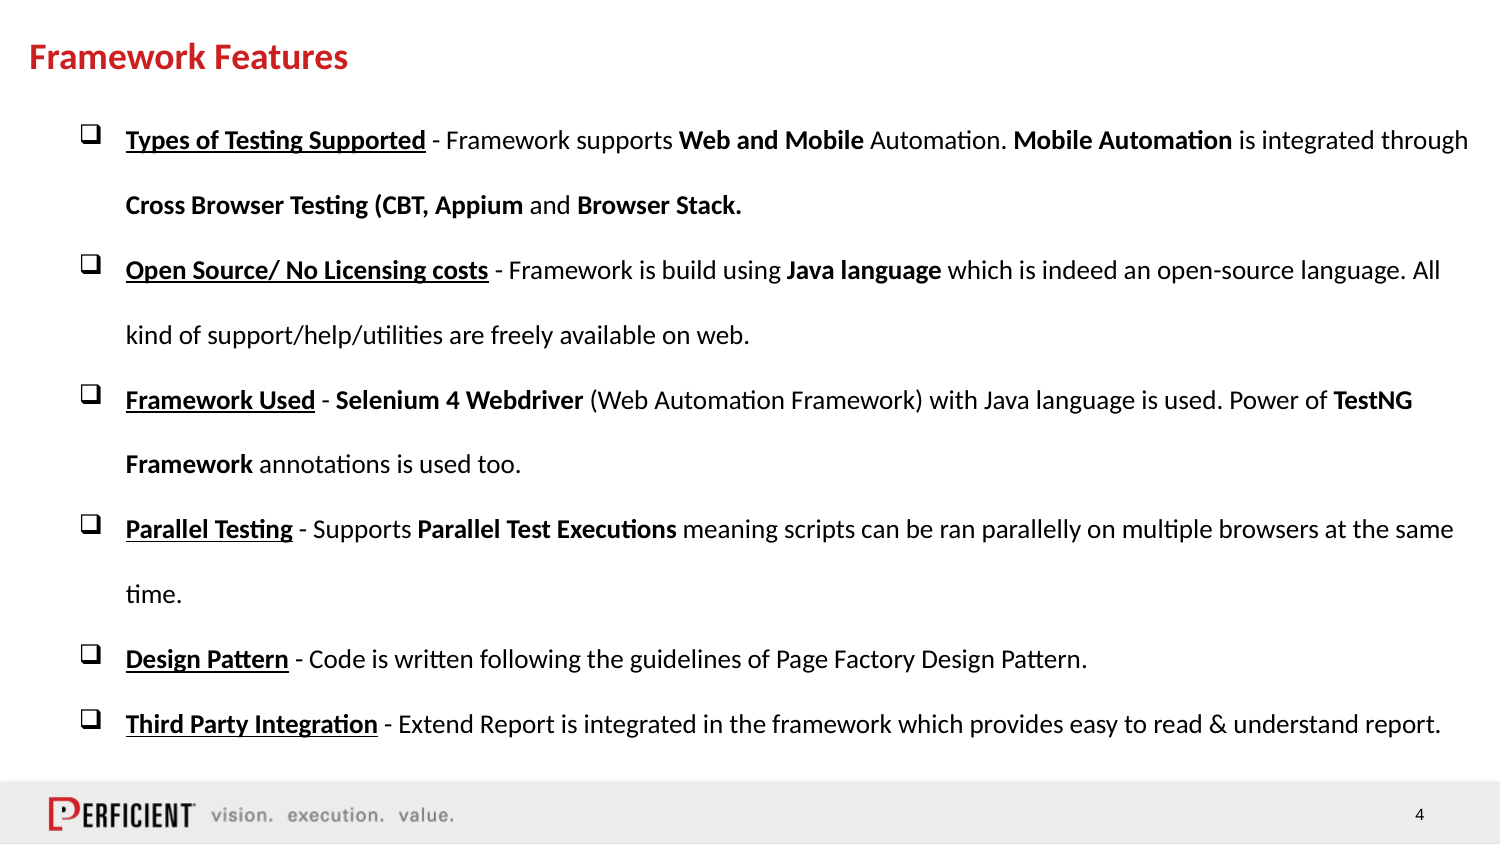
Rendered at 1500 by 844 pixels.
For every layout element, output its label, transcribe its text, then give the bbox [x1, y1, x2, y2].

picture [43, 789, 459, 841]
text_box Types of Testing Supported - Framework supports Web and Mobile Automation. Mobile Automation is integrated through Cross Browser Testing (CBT, Appium and Browser Stack. Open Source/ No Licensing costs - Framework is build using Java language which is indeed an open-source language. All kind of support/help/utilities are freely available on web. Framework Used - Selenium 4 Webdriver (Web Automation Framework) with Java language is used. Power of TestNG Framework annotations is used too. Parallel Testing - Supports Parallel Test Executions meaning scripts can be ran parallelly on multiple browsers at the same time. Design Pattern - Code is written following the guidelines of Page Factory Design Pattern. Third Party Integration - Extend Report is integrated in the framework which provides easy to read & understand report. [64, 82, 1499, 747]
text_box Framework Features [14, 24, 1091, 114]
